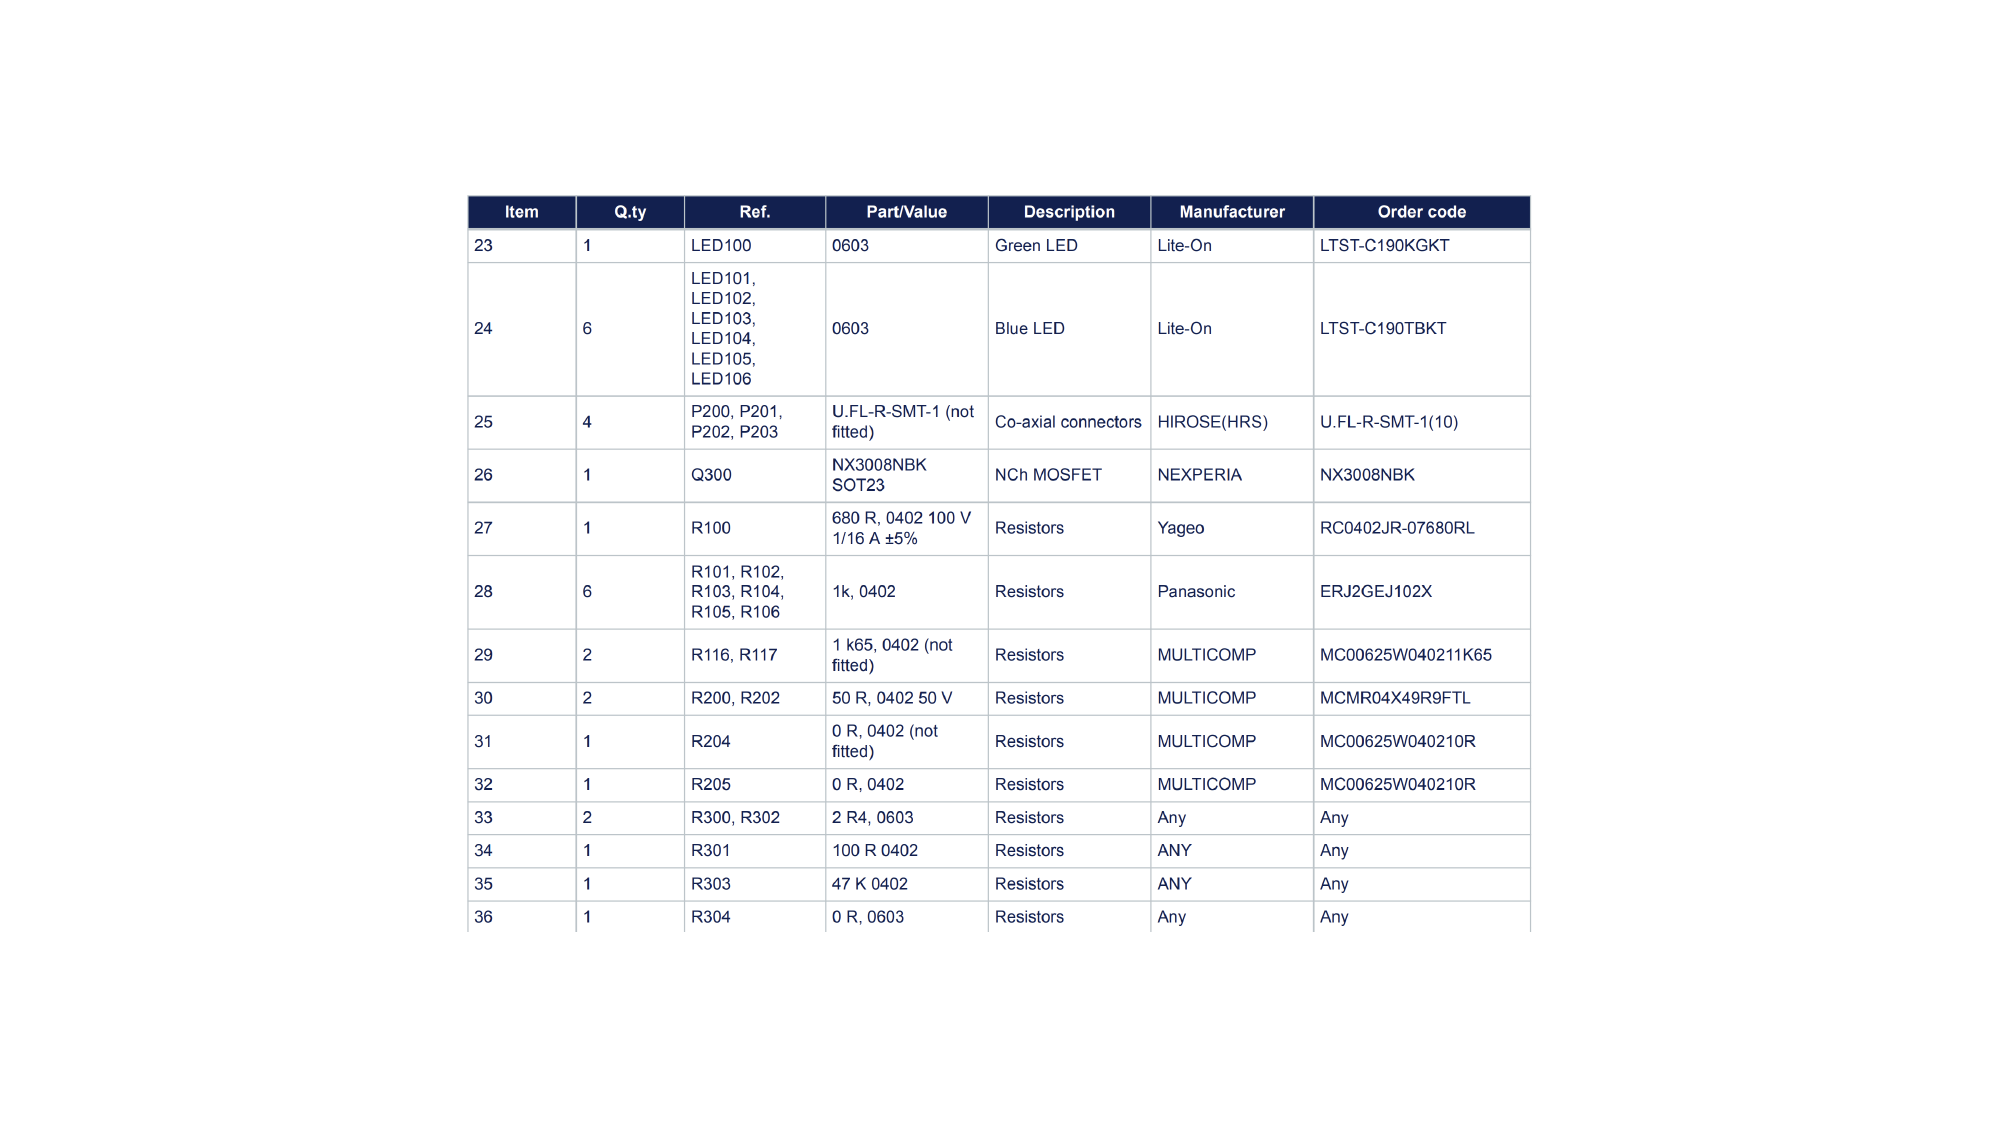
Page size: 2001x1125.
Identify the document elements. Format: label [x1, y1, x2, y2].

picture [466, 193, 1534, 932]
